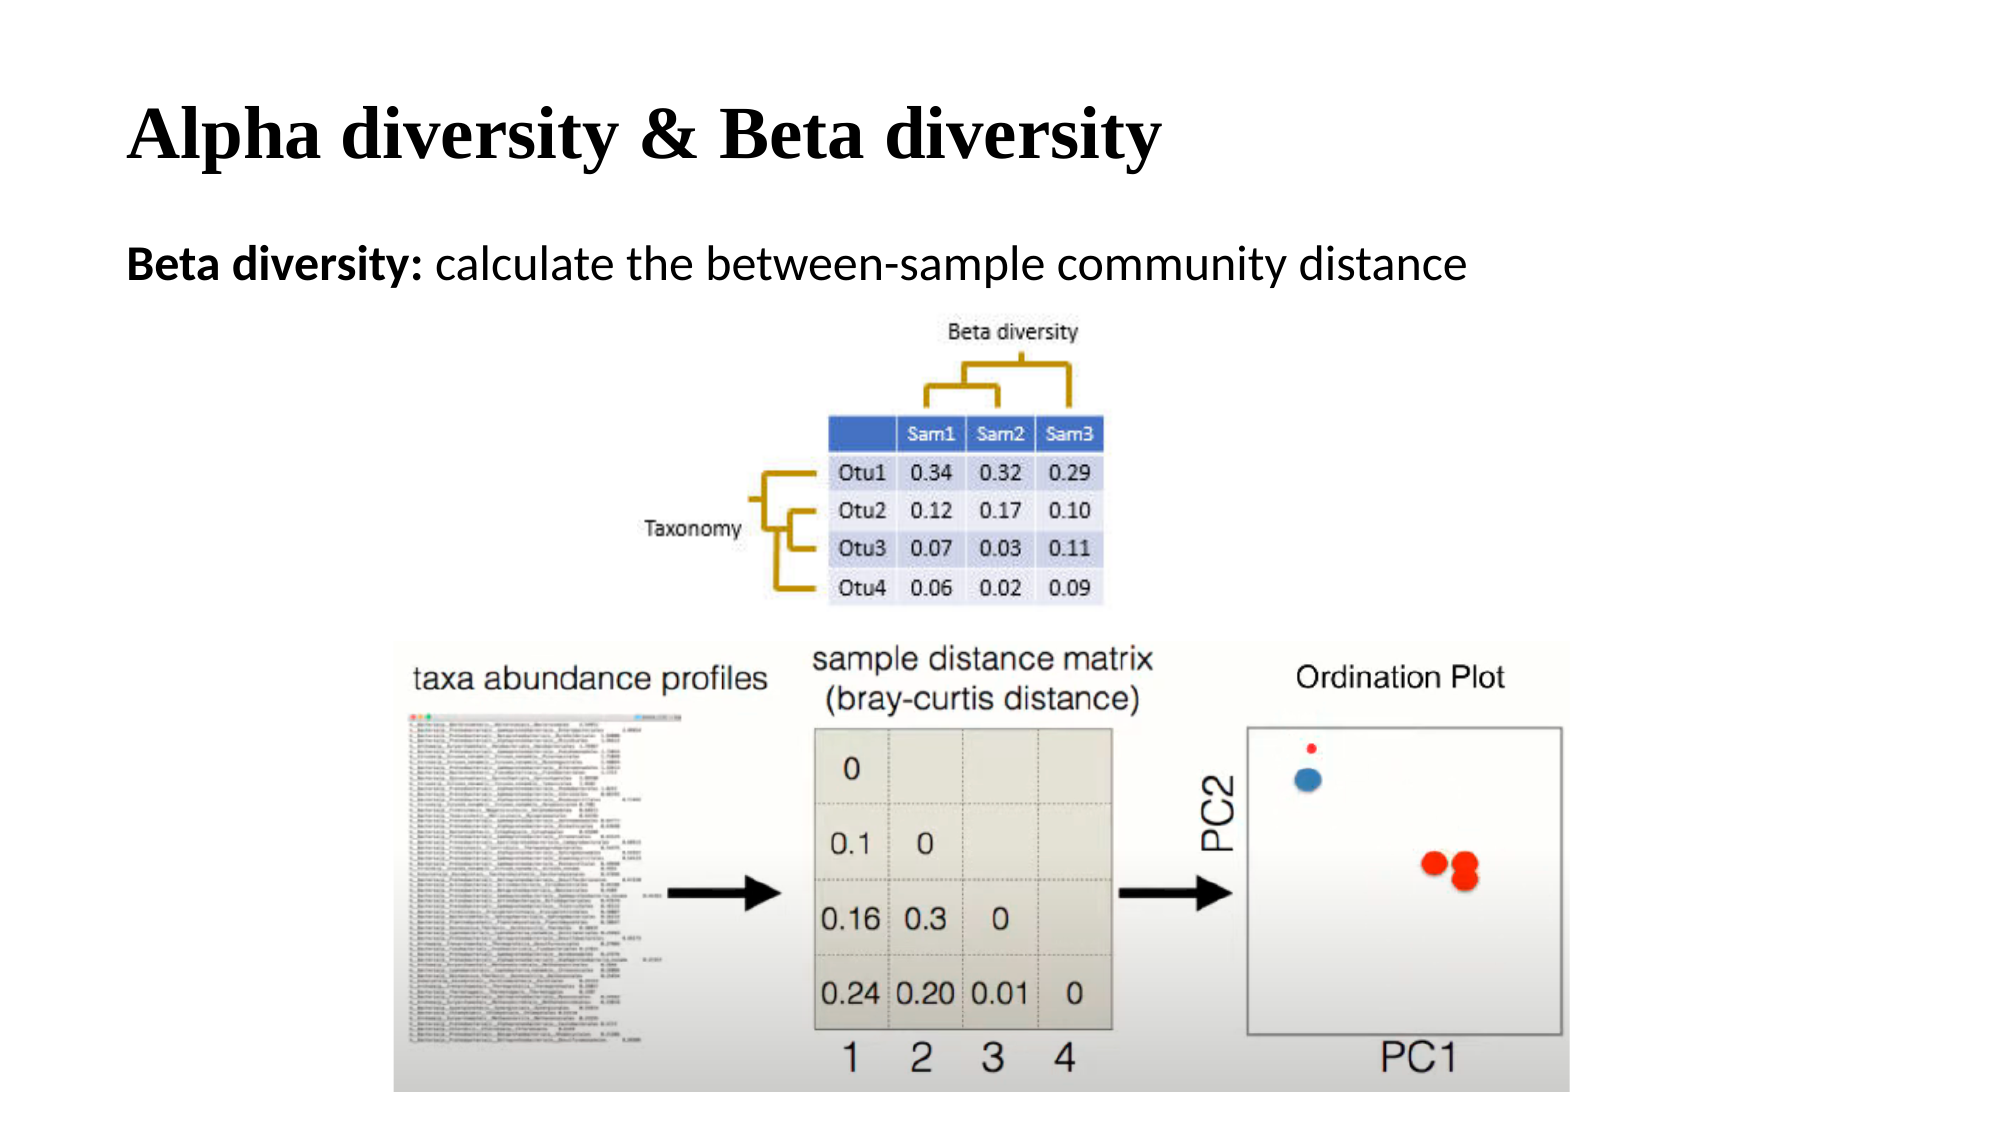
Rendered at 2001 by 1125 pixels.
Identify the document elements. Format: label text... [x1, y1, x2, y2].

text_box Beta diversity: calculate the between-sample community distance [111, 223, 1498, 298]
picture [393, 641, 1570, 1092]
picture [637, 298, 1116, 612]
text_box Alpha diversity & Beta diversity [111, 76, 1959, 182]
